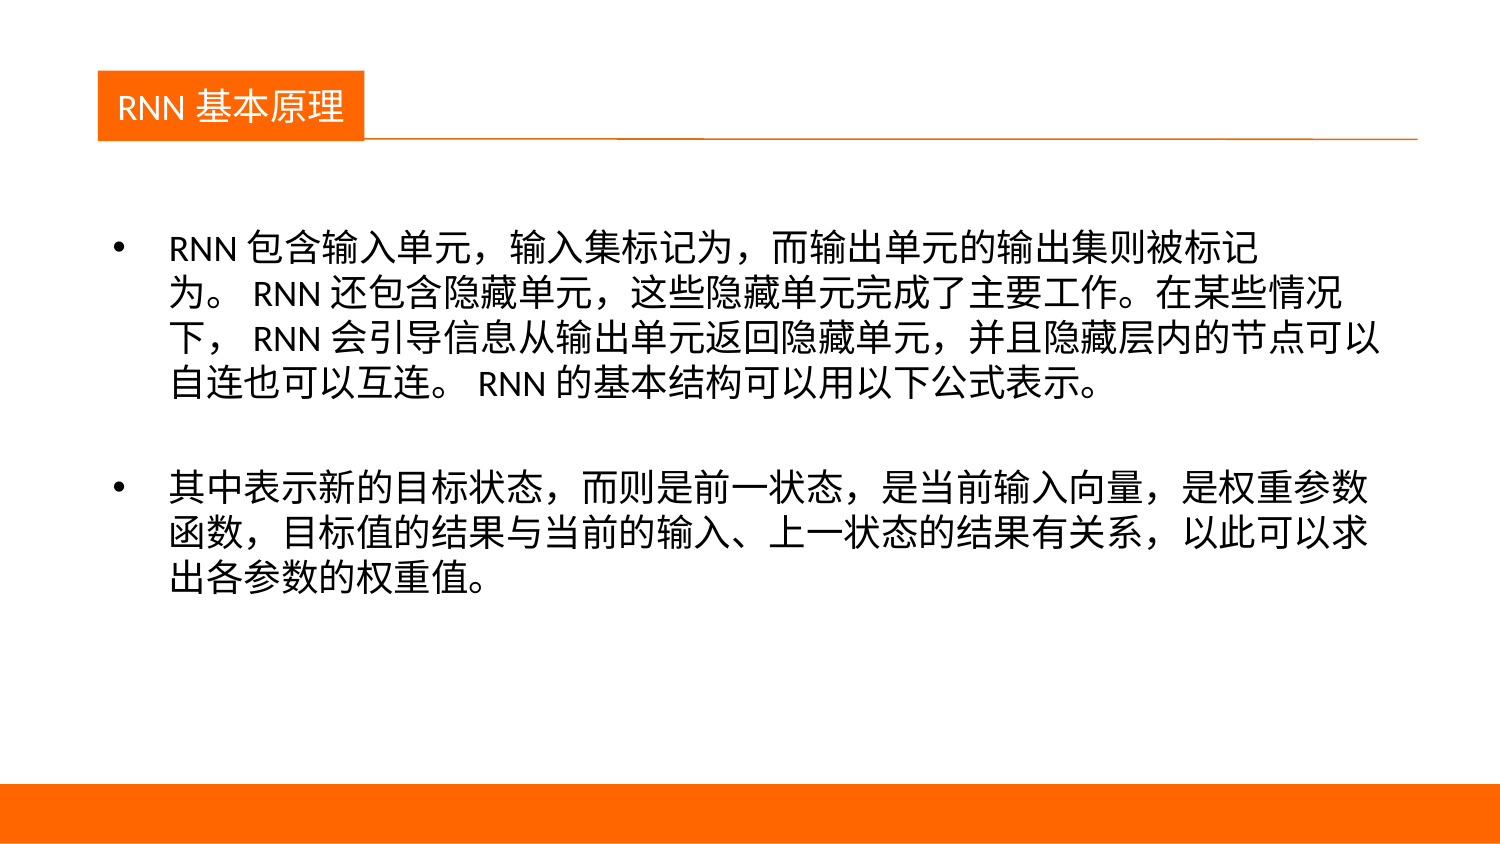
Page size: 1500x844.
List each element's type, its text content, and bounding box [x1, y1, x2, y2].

text_box RNN基本原理 [96, 68, 366, 143]
text_box [99, 70, 130, 147]
text_box [0, 782, 1500, 844]
